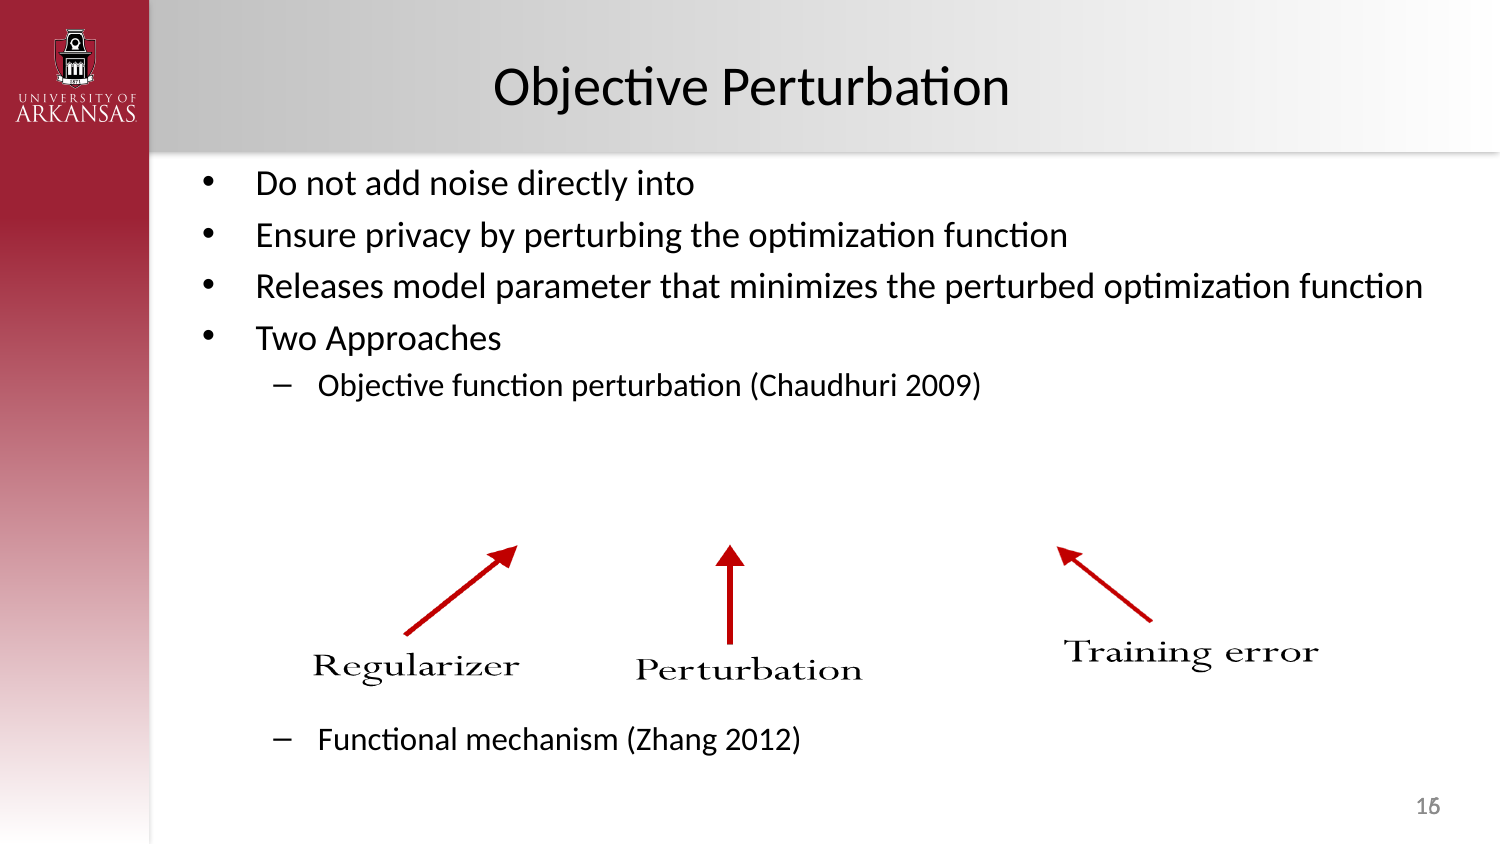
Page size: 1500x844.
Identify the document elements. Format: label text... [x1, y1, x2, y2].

picture [15, 29, 137, 122]
picture [281, 522, 1362, 713]
slide_number 15 [1105, 782, 1456, 827]
title Objective Perturbation [264, 14, 1240, 152]
